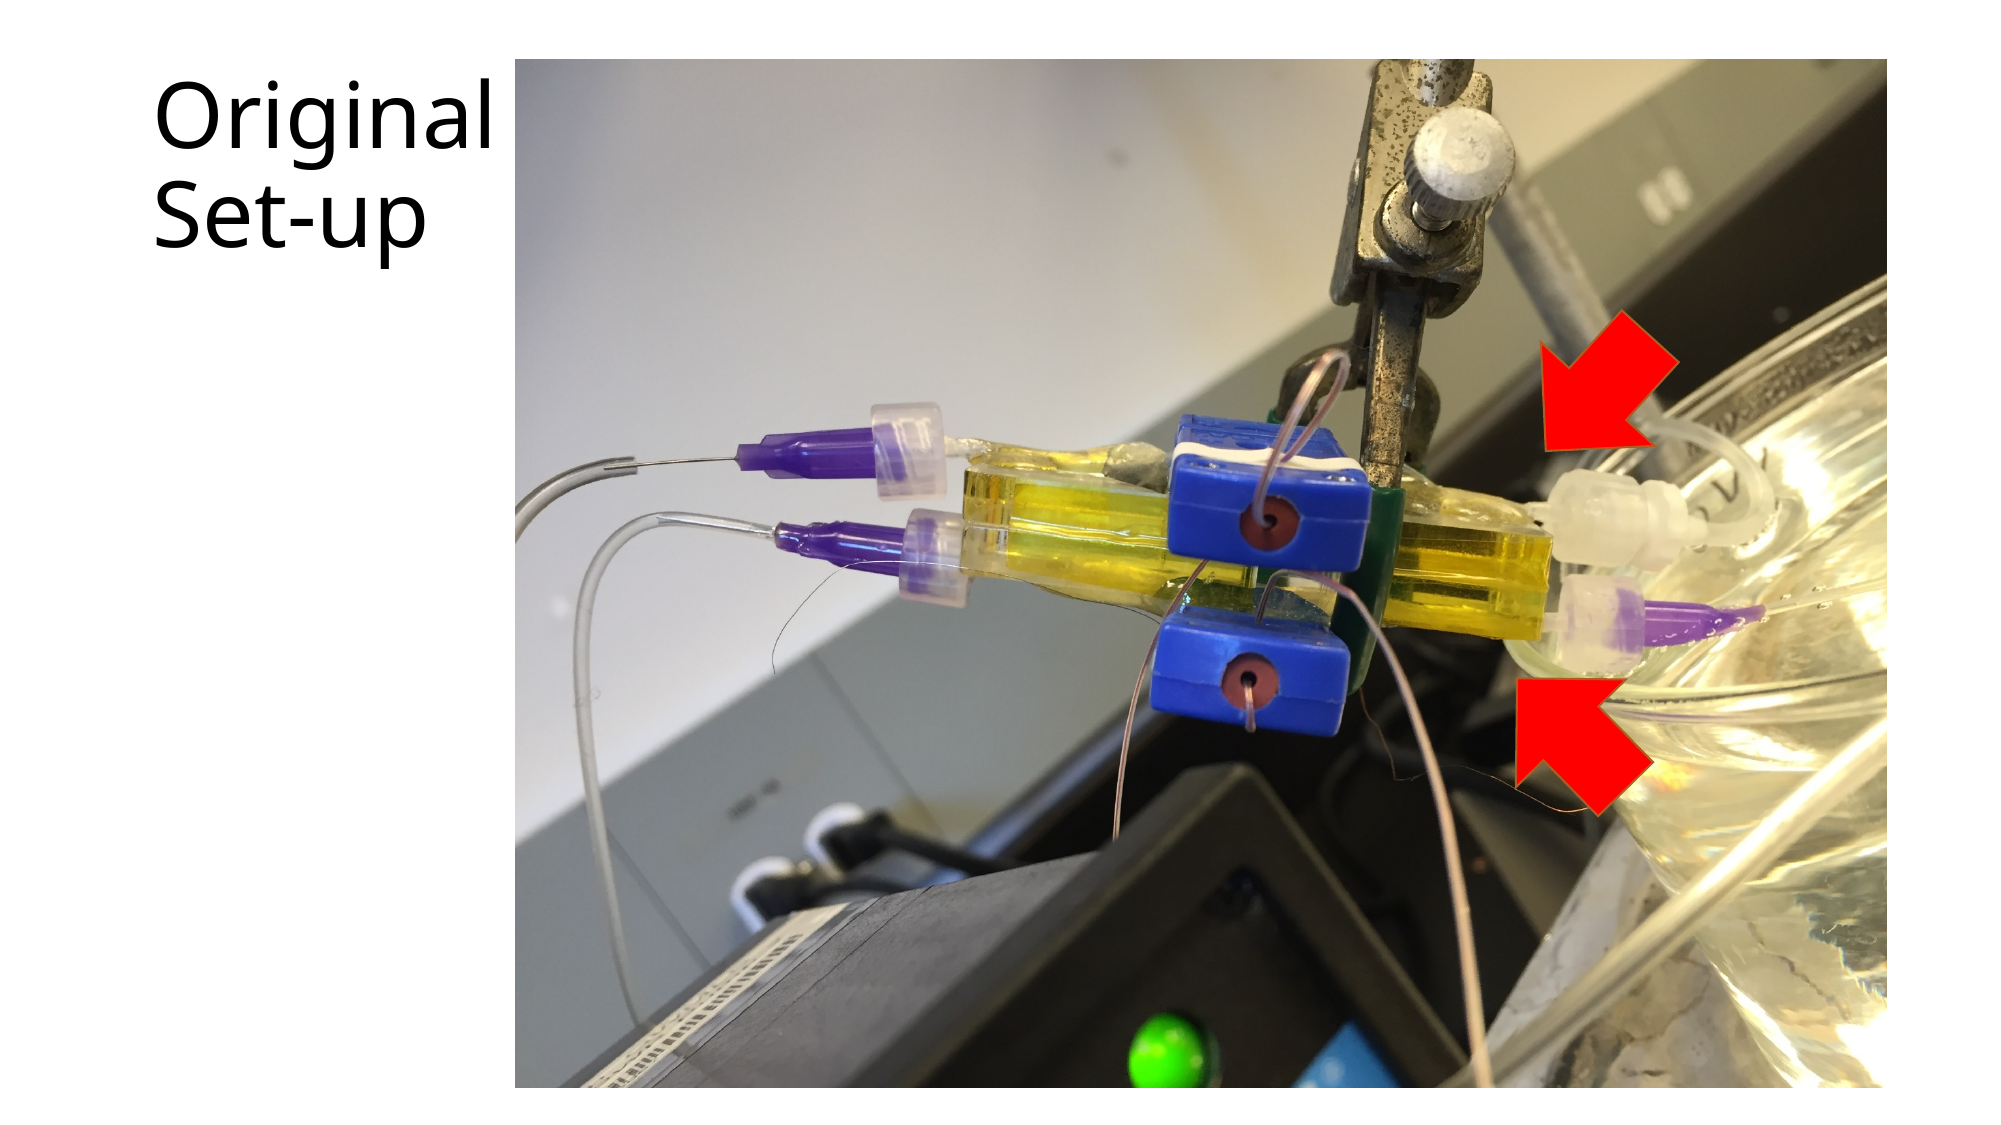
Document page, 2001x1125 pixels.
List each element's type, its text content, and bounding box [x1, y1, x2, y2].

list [515, 59, 1887, 1088]
title Original Set-up [137, 59, 515, 278]
